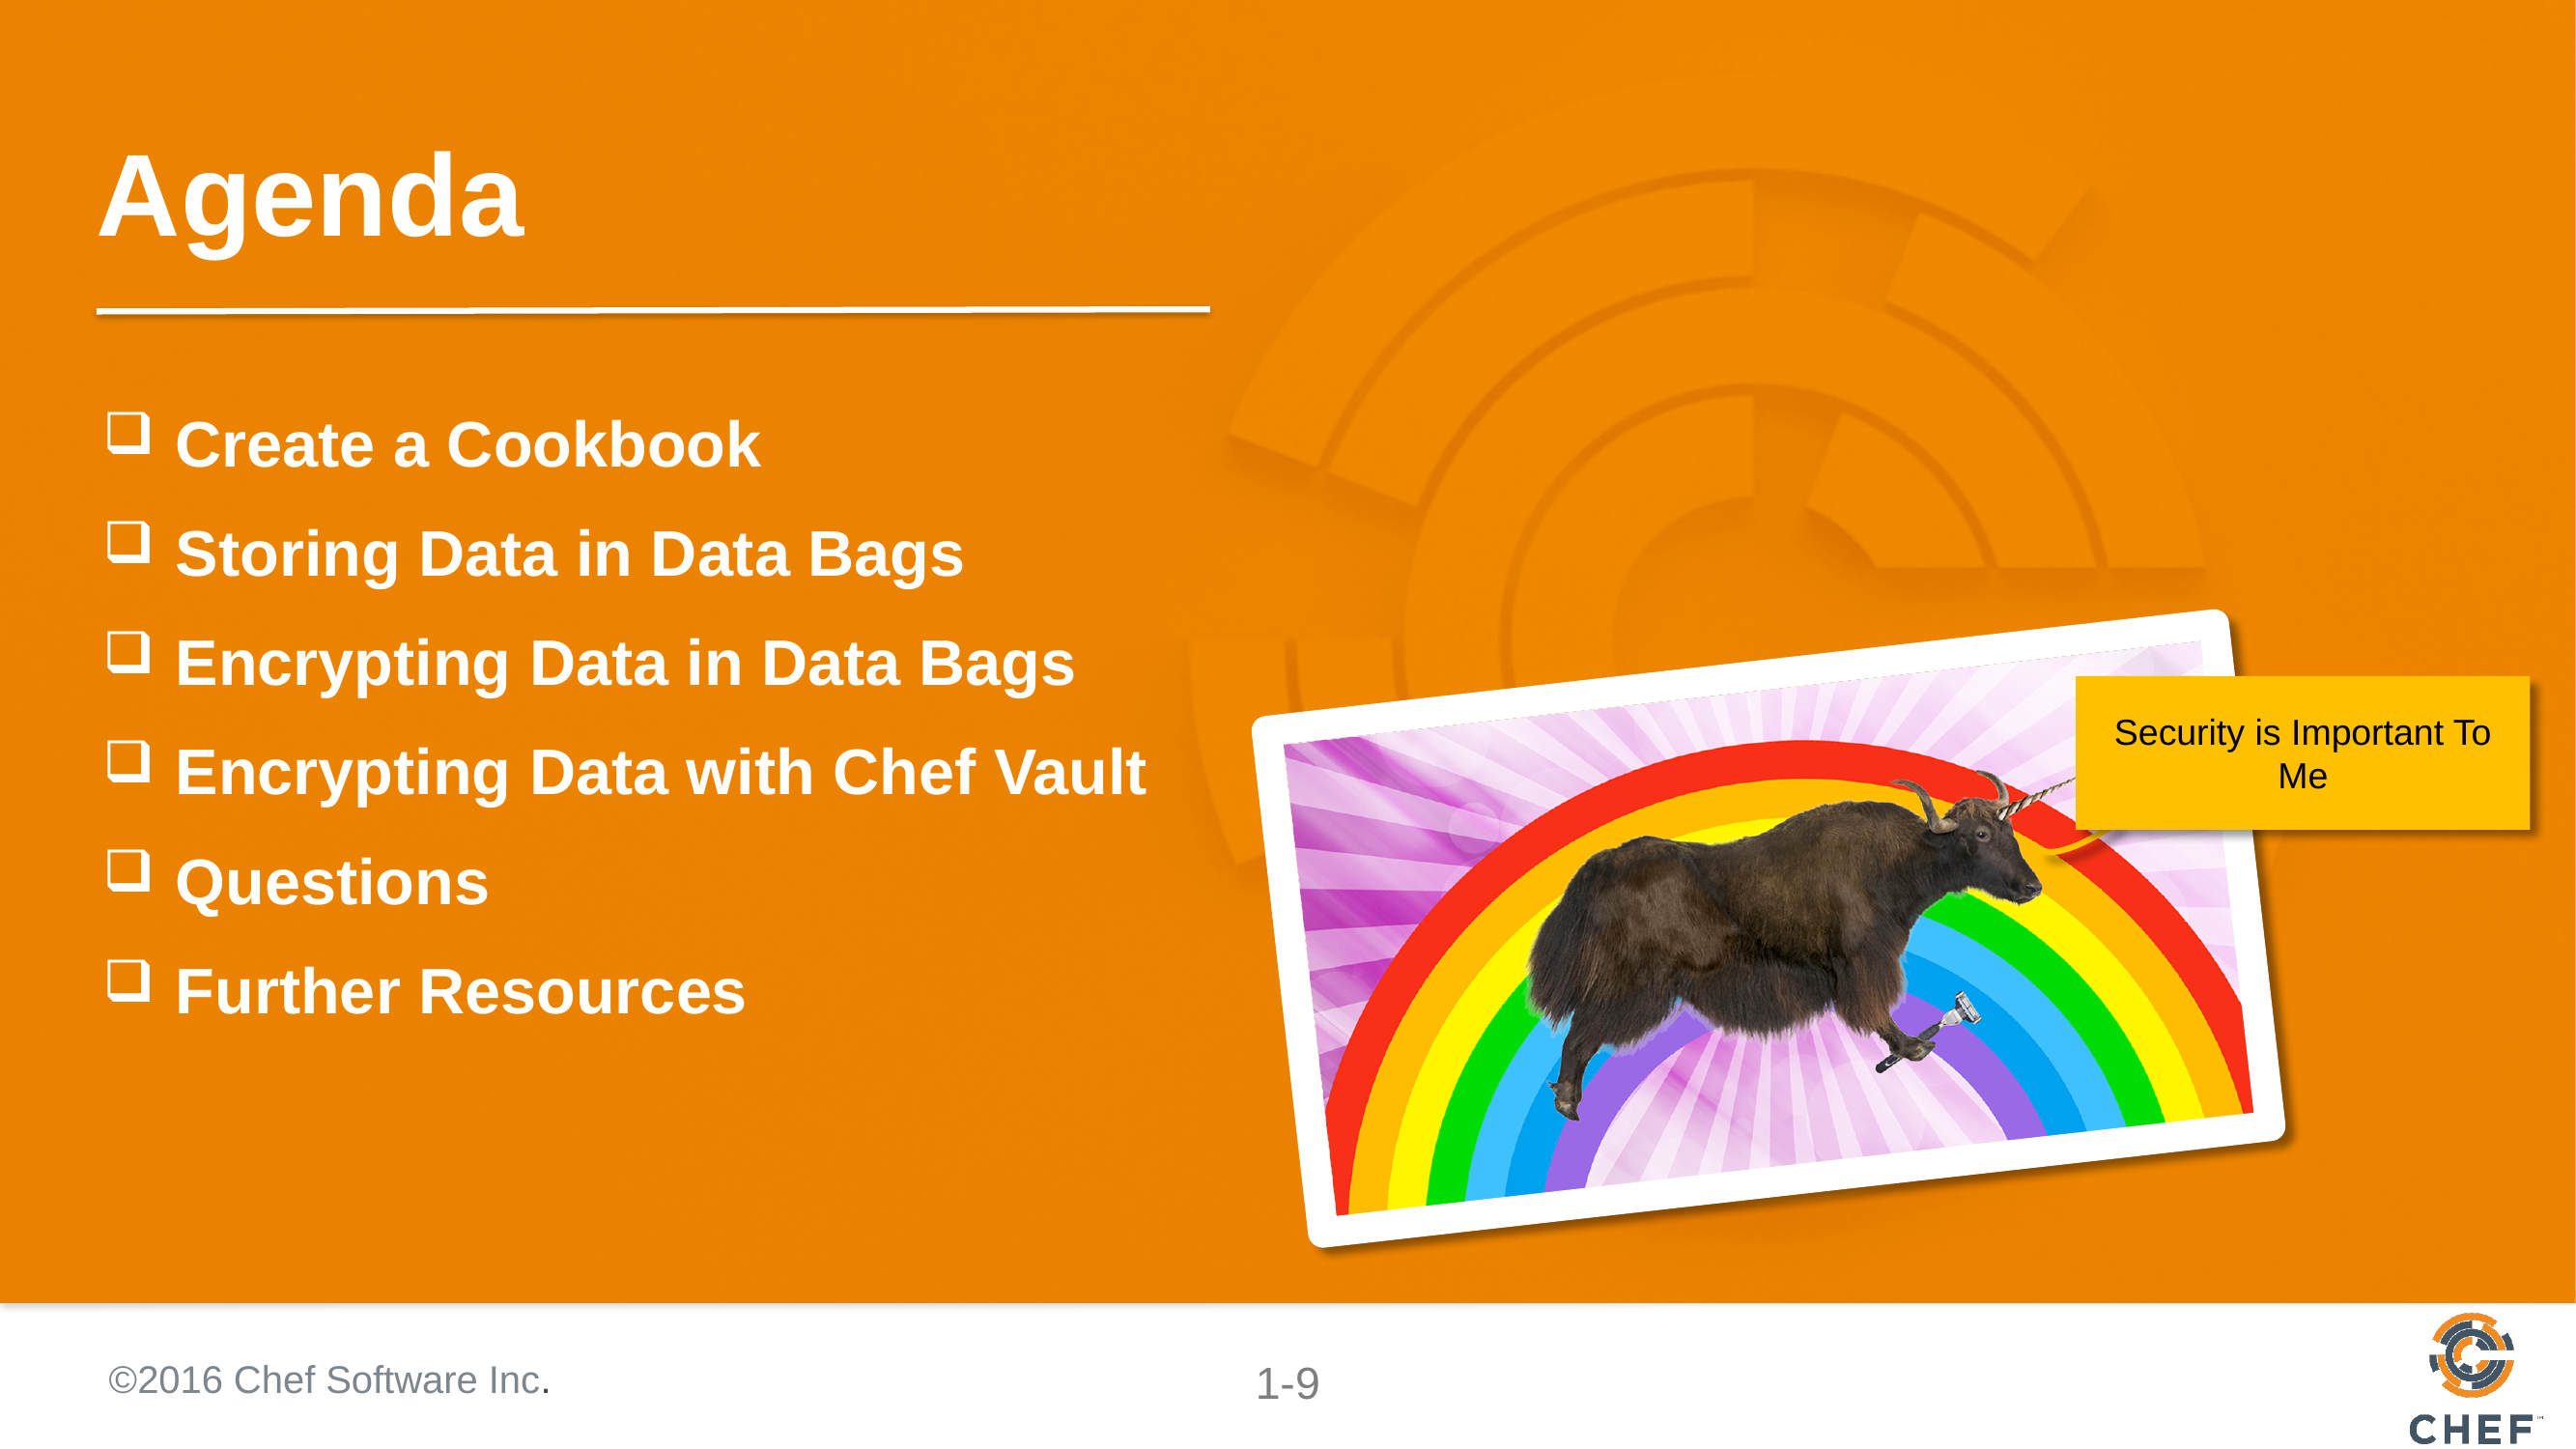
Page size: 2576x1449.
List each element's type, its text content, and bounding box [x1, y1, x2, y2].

list Create a Cookbook Storing Data in Data Bags Encrypting Data in Data Bags Encrypting Data with Chef Vault Questions Further Resources [102, 402, 1210, 1142]
picture [0, 0, 2576, 1449]
title Agenda [96, 135, 1210, 268]
text_box Security is Important To Me [2075, 675, 2531, 831]
